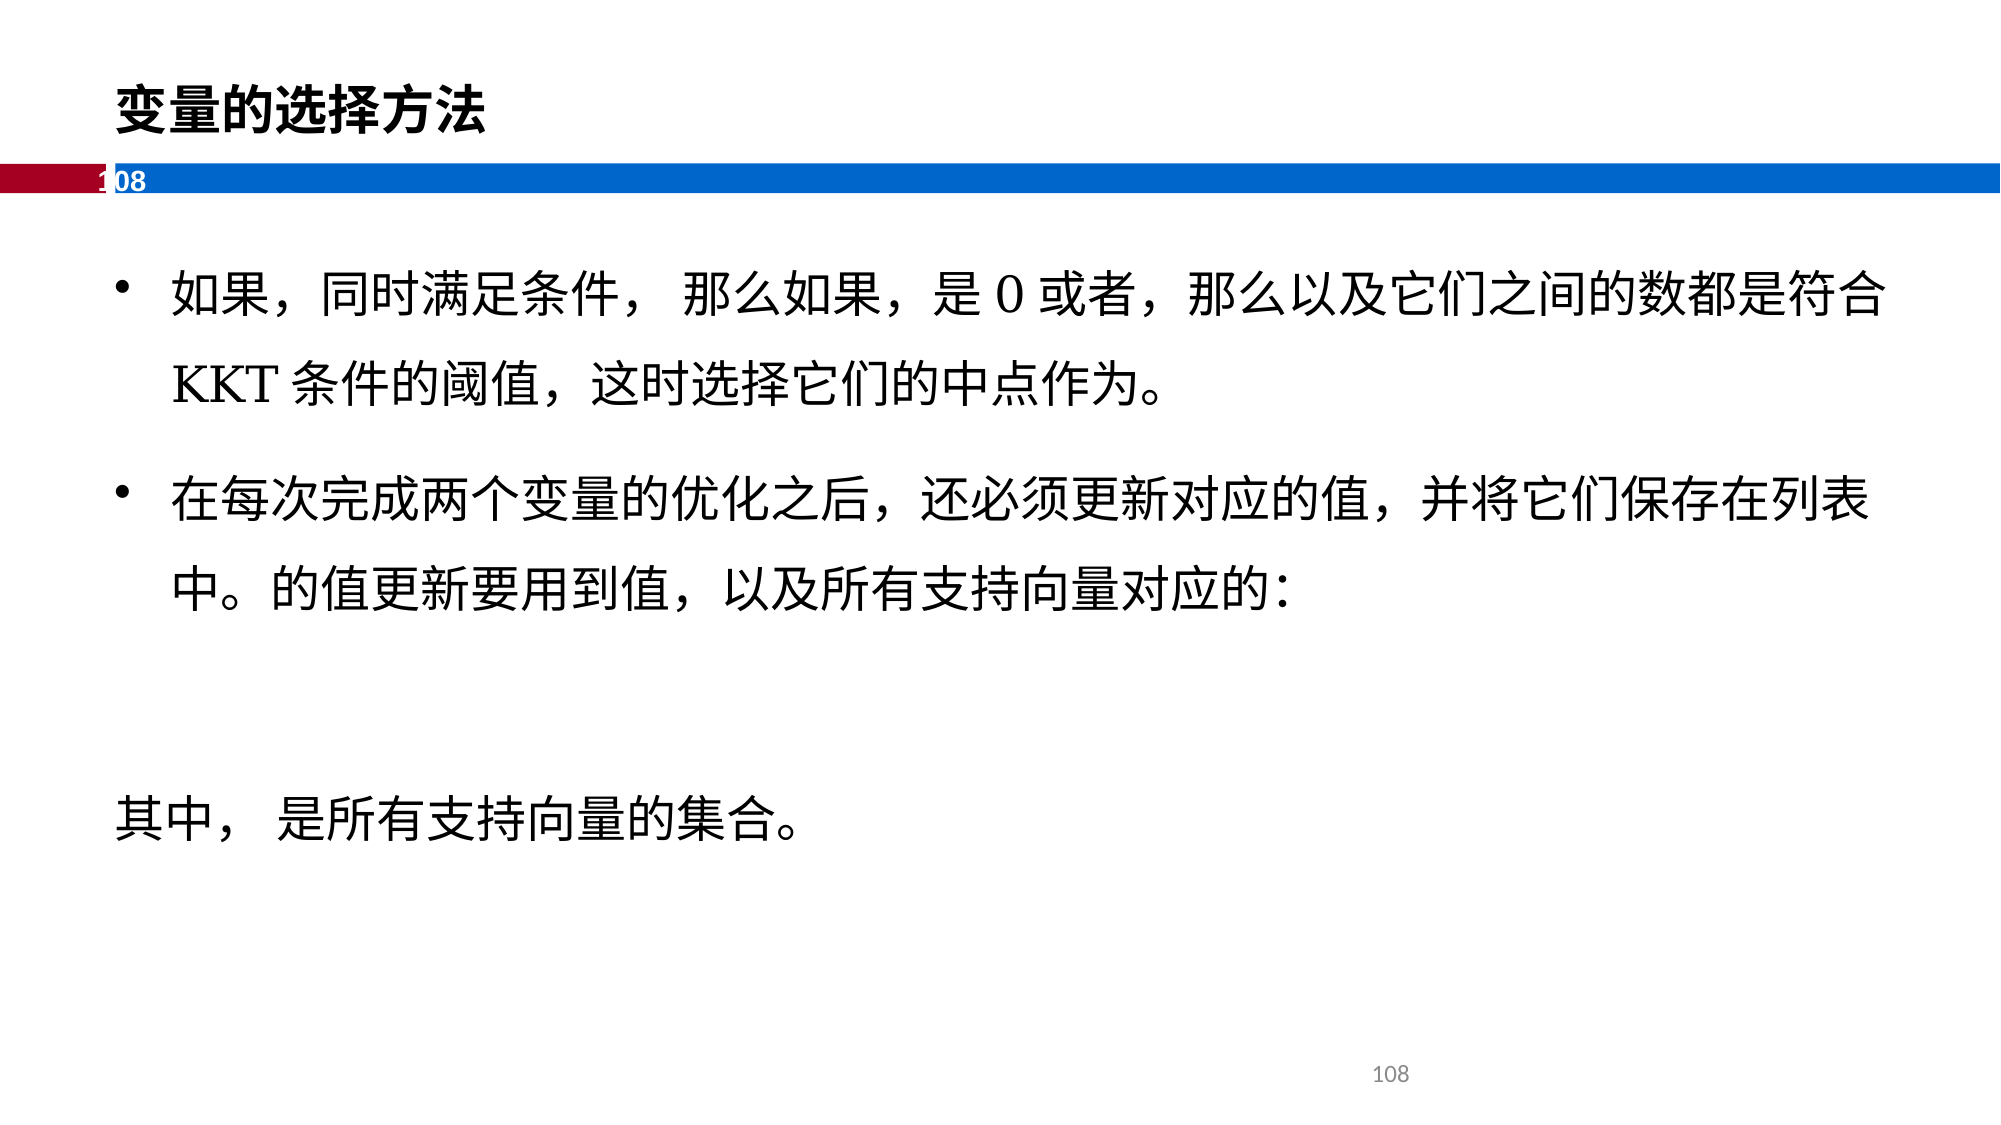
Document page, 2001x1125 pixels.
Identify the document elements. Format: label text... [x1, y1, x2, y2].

slide_number 108 [1074, 1042, 1425, 1103]
title 变量的选择方法 [99, 36, 1939, 148]
